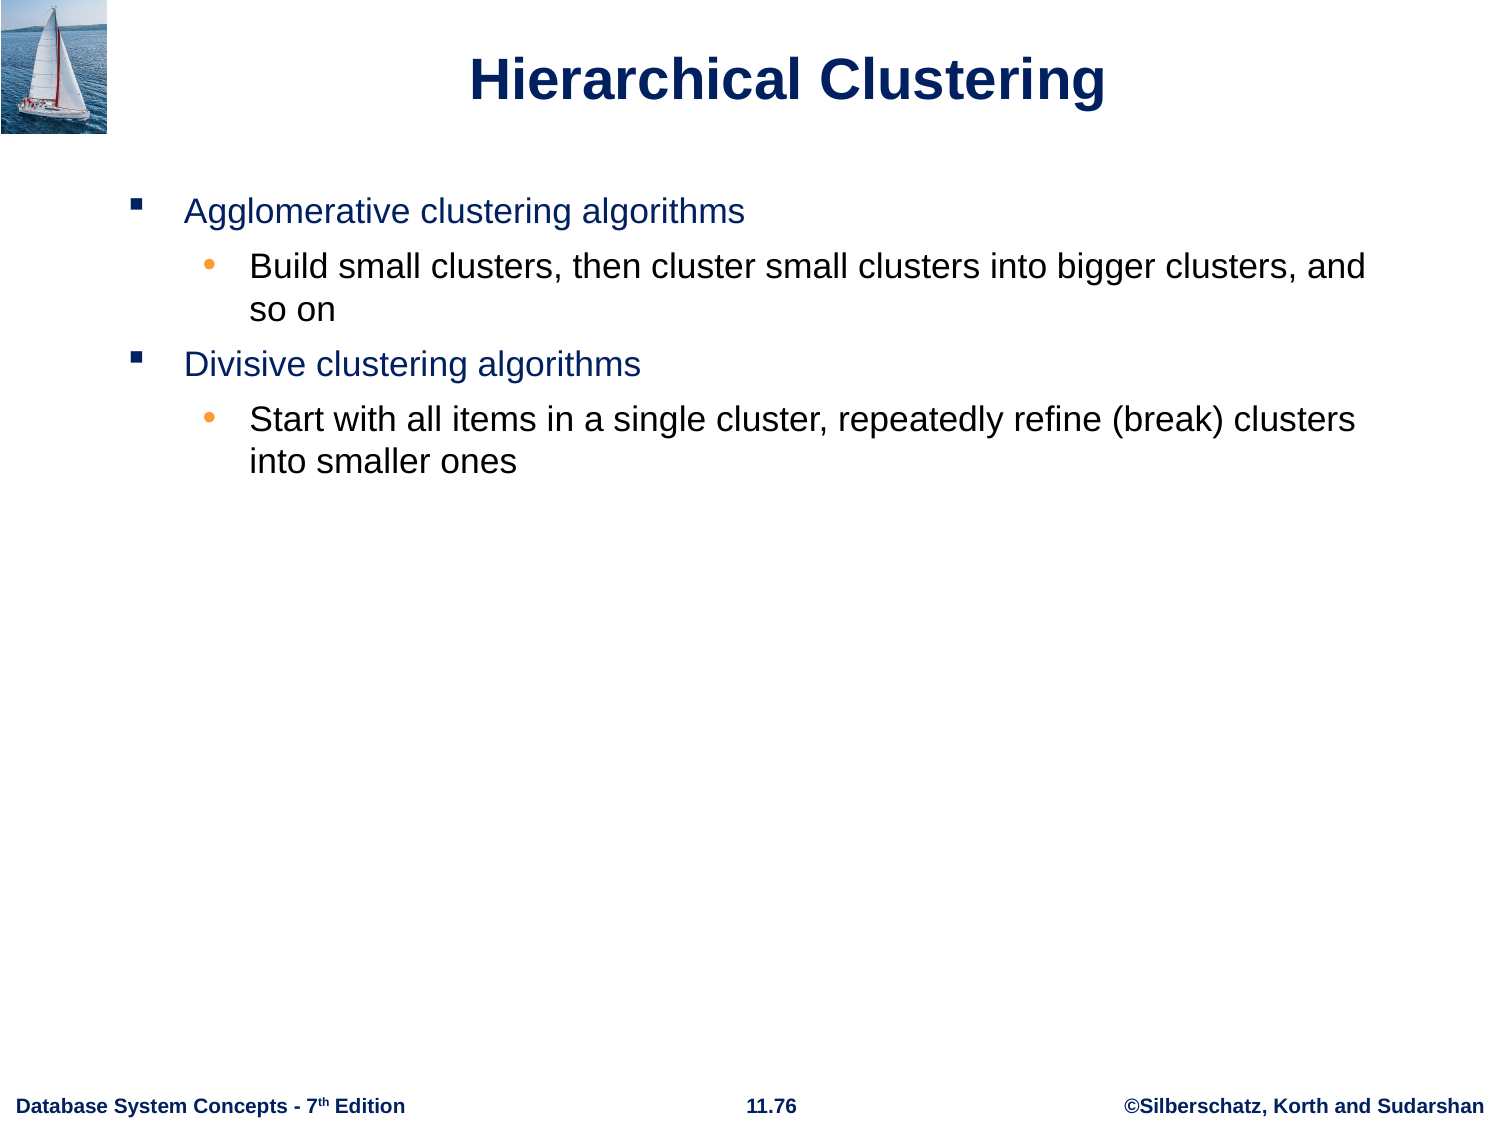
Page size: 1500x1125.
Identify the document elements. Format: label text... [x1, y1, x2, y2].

list Agglomerative clustering algorithms Build small clusters, then cluster small clusters into bigger clusters, and so on Divisive clustering algorithms Start with all items in a single cluster, repeatedly refine (break) clusters into smaller ones [112, 180, 1400, 1062]
title Hierarchical Clustering [125, 18, 1452, 120]
picture [1, 0, 107, 134]
